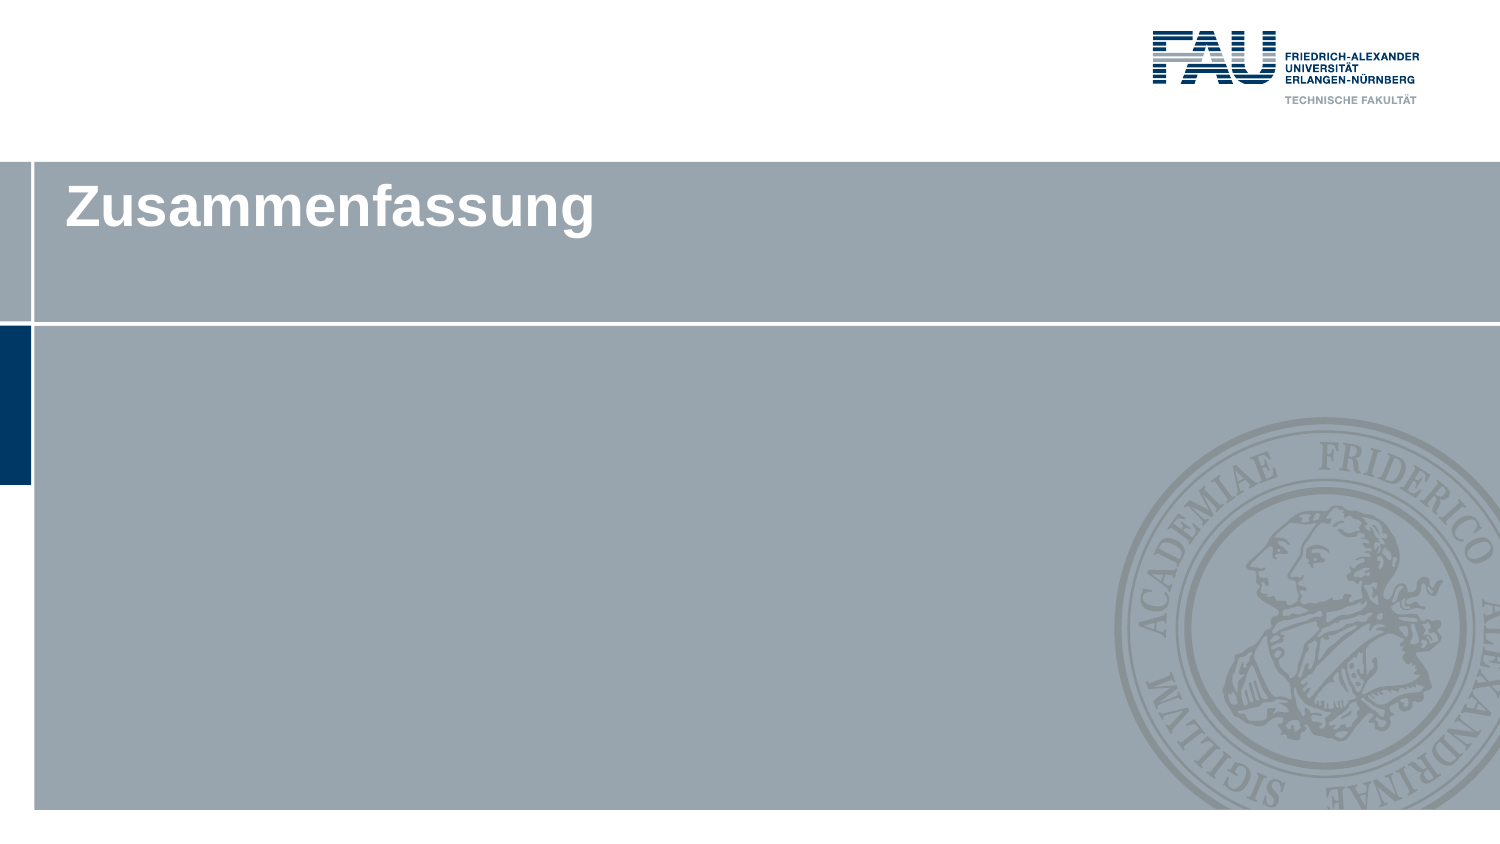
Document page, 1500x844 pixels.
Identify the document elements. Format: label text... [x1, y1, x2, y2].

title Zusammenfassung [64, 171, 1471, 244]
